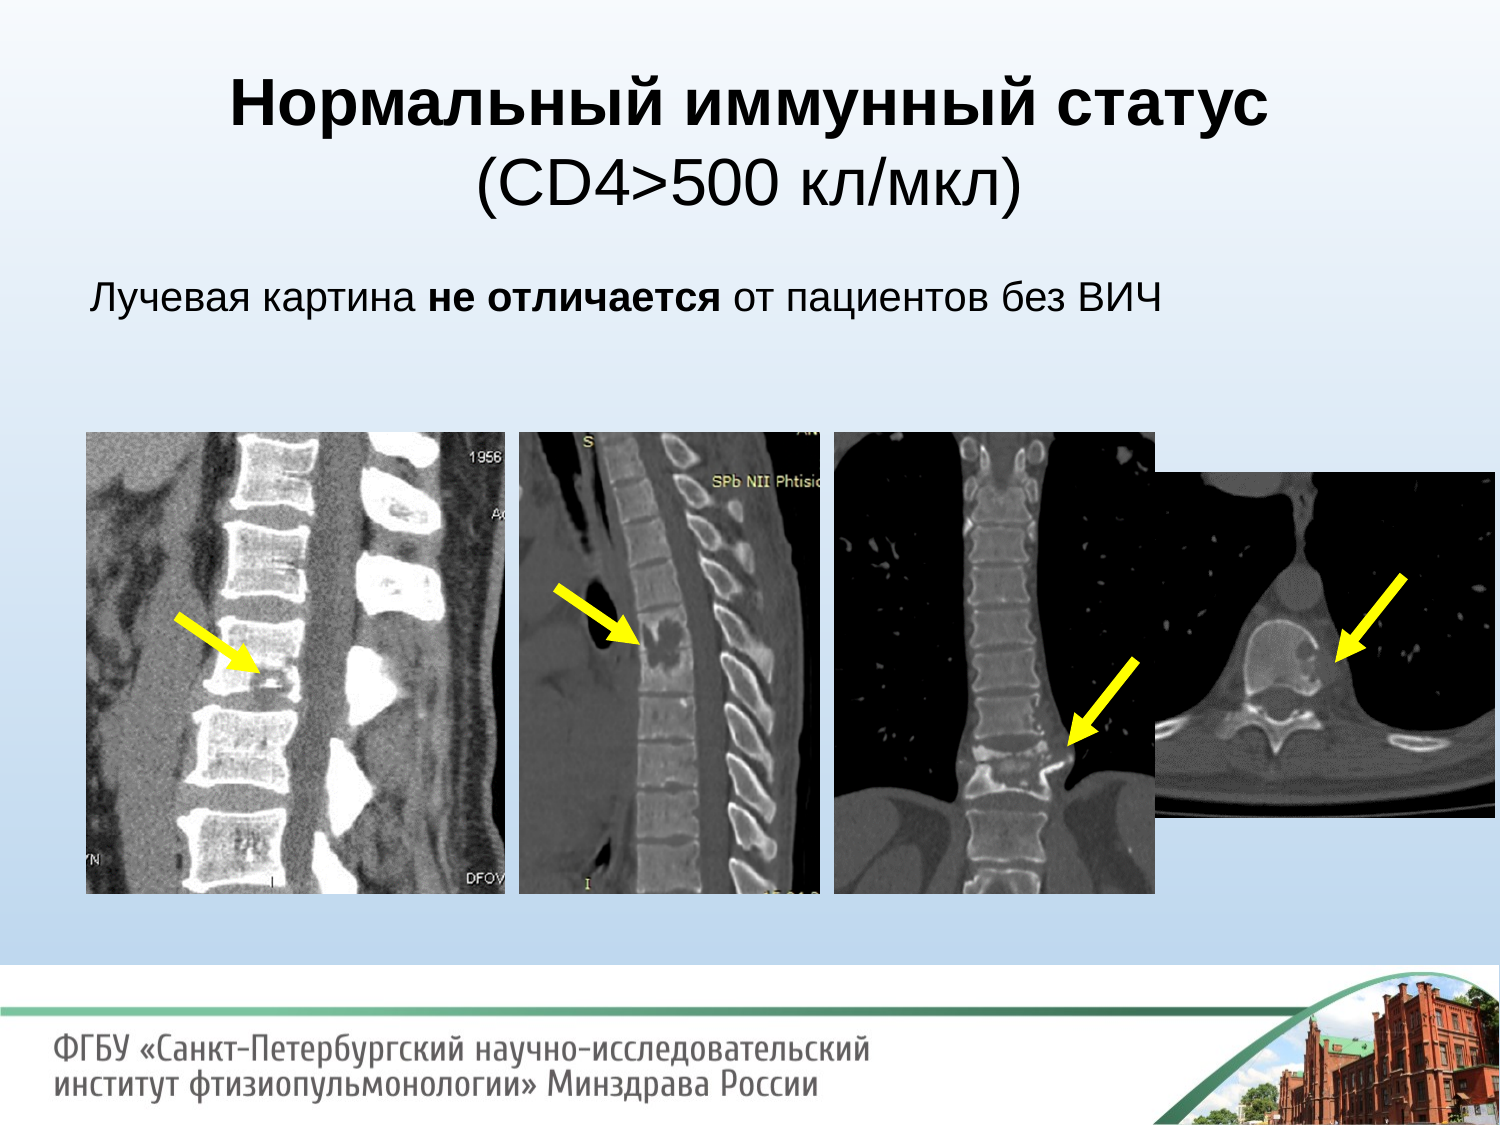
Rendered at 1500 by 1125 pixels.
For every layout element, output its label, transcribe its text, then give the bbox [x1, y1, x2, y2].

picture [86, 432, 505, 894]
picture [834, 432, 1495, 894]
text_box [1067, 659, 1136, 747]
text_box Лучевая картина не отличается от пациентов без ВИЧ [74, 262, 1425, 1005]
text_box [176, 615, 261, 674]
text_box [1334, 575, 1404, 663]
text_box Нормальный иммунный статус (CD4>500 кл/мкл) [74, 45, 1425, 233]
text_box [555, 587, 641, 645]
picture [0, 965, 1499, 1125]
picture [519, 432, 820, 894]
